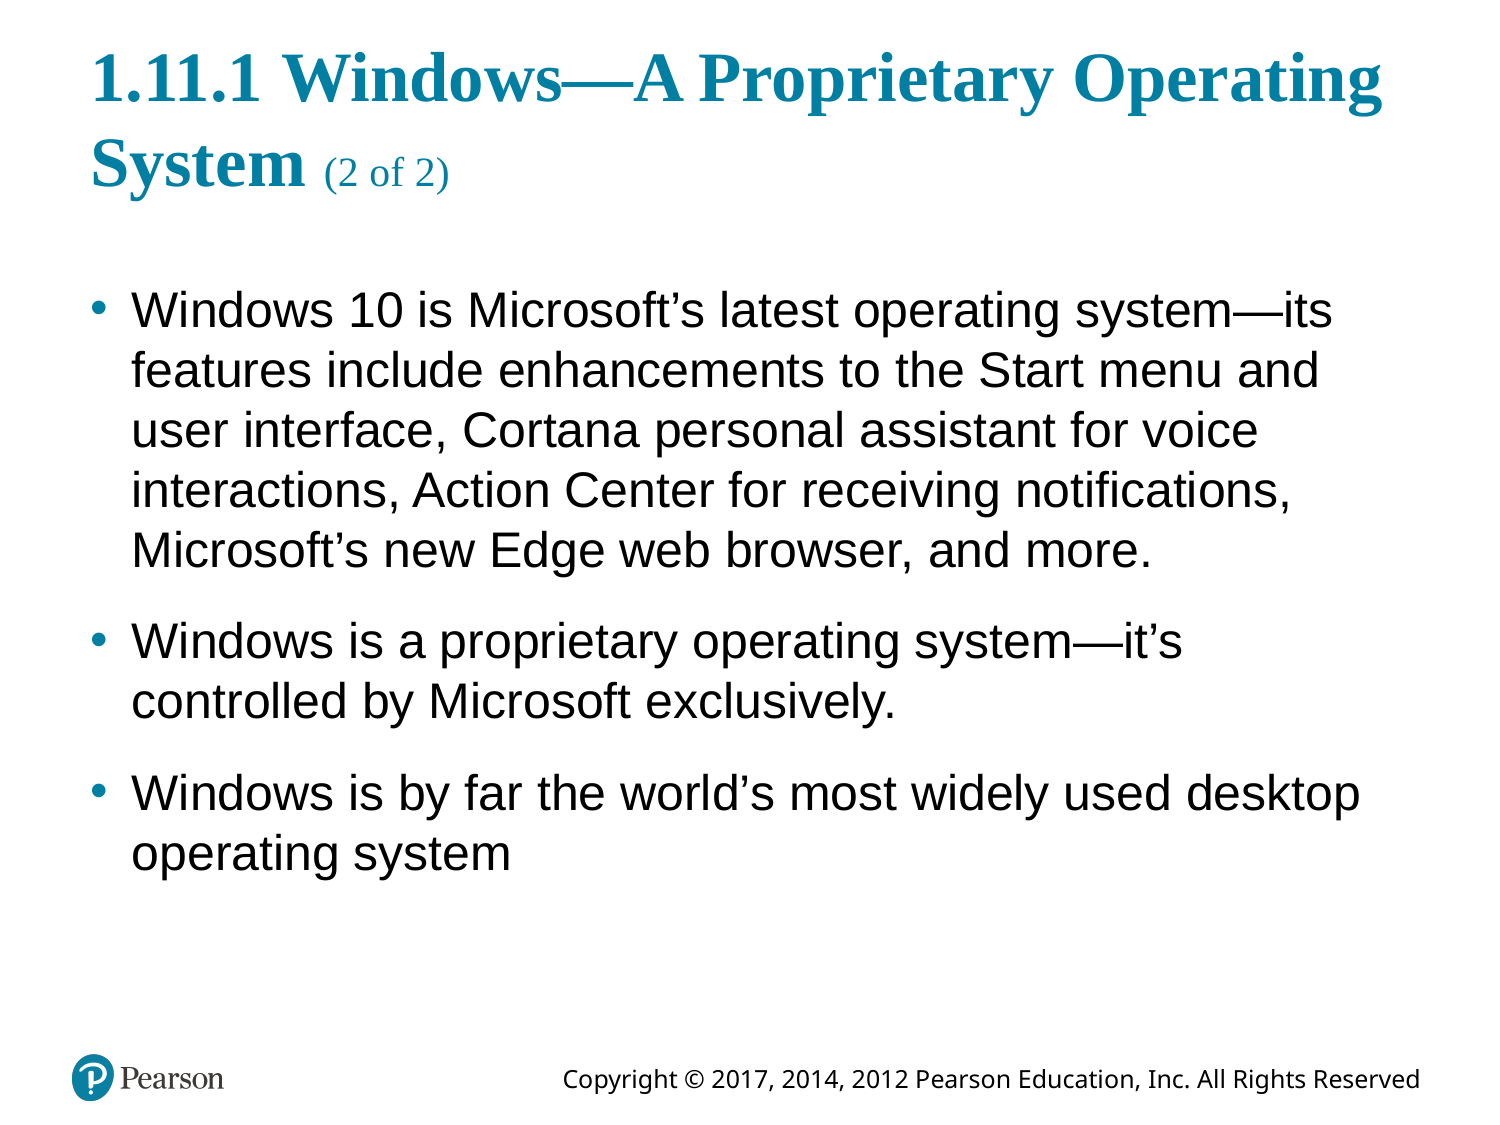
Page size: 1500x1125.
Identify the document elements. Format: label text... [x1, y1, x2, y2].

title 1.11.1 Windows—A Proprietary Operating System (2 of 2) [75, 35, 1425, 216]
picture [80, 1063, 106, 1088]
picture [72, 1087, 83, 1101]
list Windows 10 is Microsoft’s latest operating system—its features include enhancements to the Start menu and user interface, Cortana personal assistant for voice interactions, Action Center for receiving notifications, Microsoft’s new Edge web browser, and more. Windows is a proprietary operating system—it’s controlled by Microsoft exclusively. Windows is by far the world’s most widely used desktop operating system [75, 262, 1425, 1005]
picture [72, 1054, 88, 1070]
picture [98, 1054, 224, 1101]
